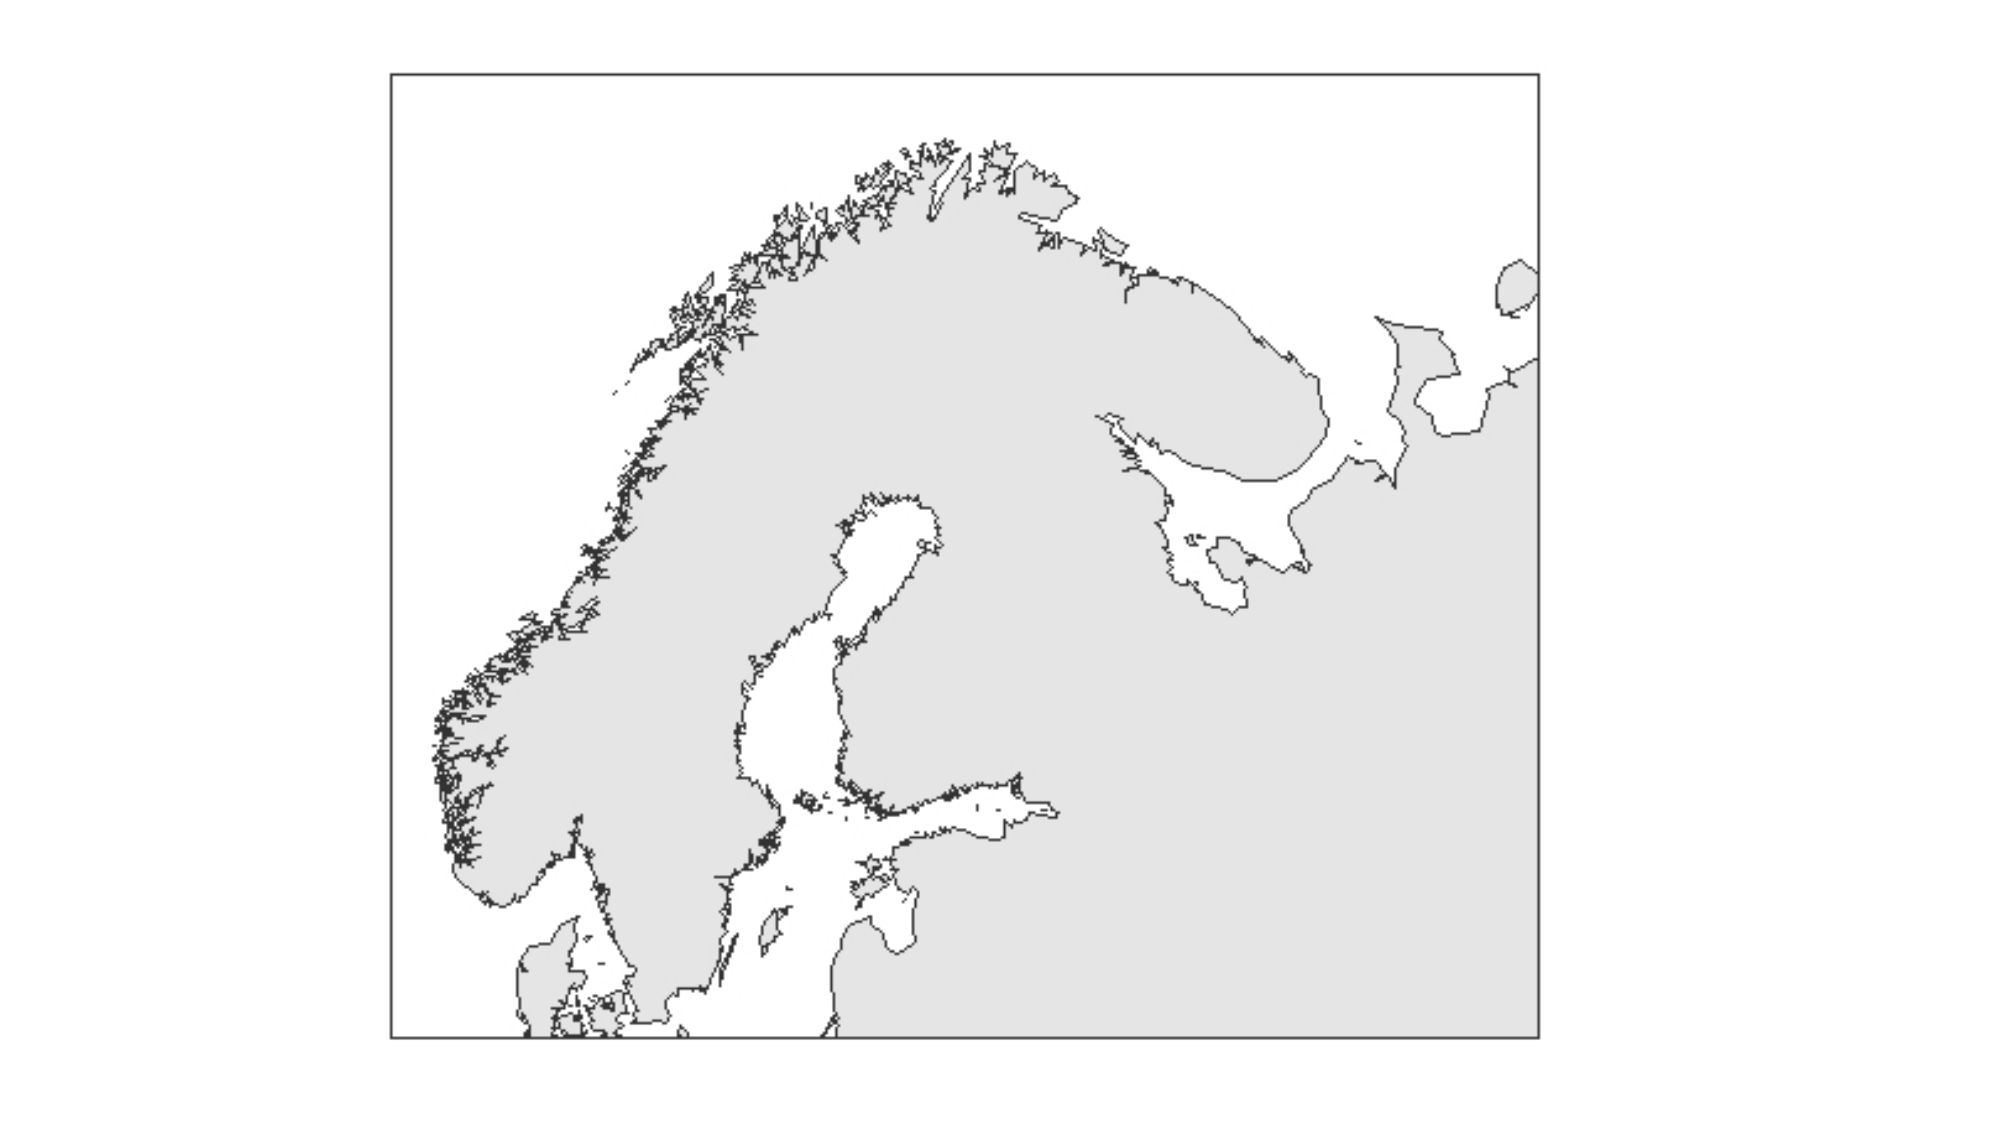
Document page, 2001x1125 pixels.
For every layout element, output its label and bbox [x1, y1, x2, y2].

picture [366, 27, 1558, 1097]
